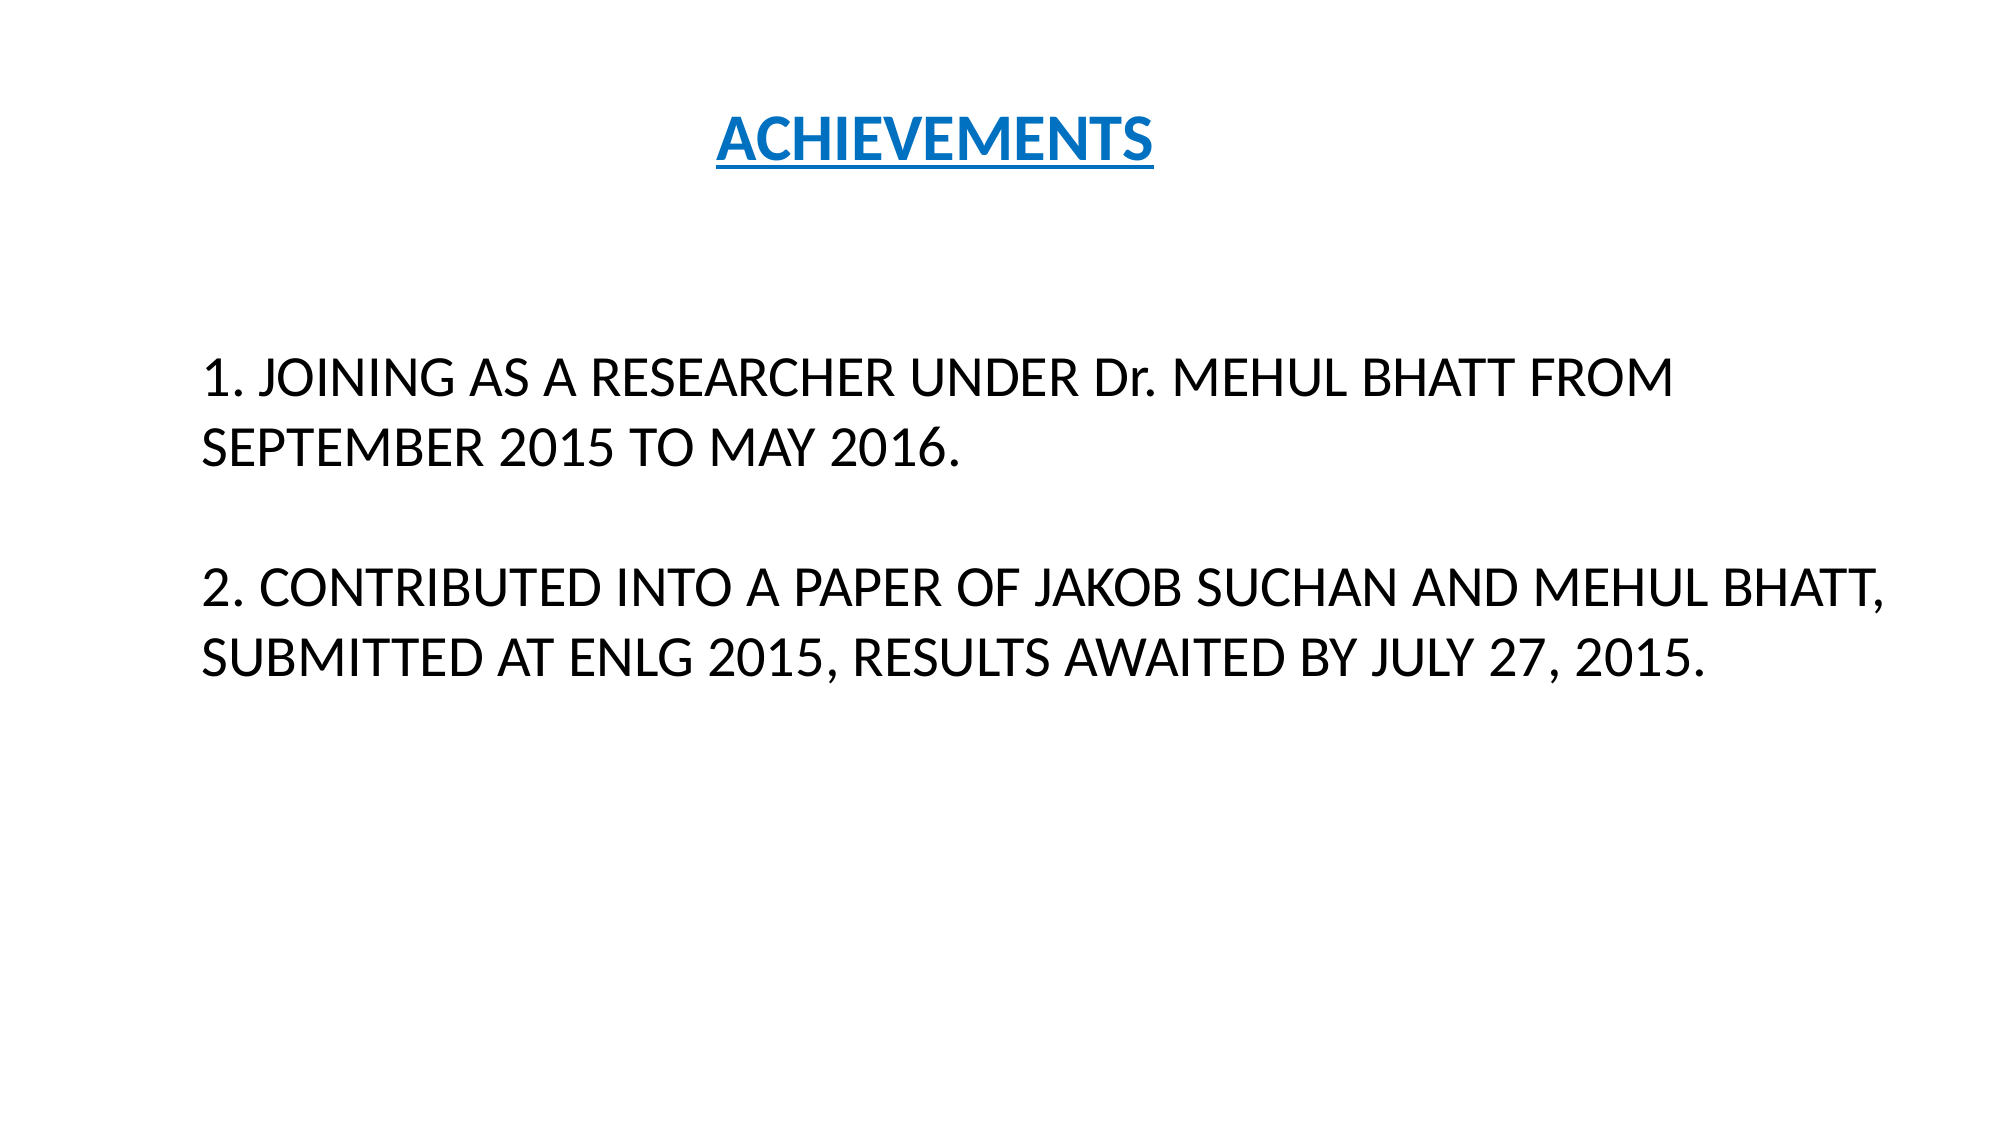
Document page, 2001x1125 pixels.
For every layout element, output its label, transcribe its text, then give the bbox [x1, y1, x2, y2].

text_box JOINING AS A RESEARCHER UNDER Dr. MEHUL BHATT FROM SEPTEMBER 2015 TO MAY 2016. 2. CONTRIBUTED INTO A PAPER OF JAKOB SUCHAN AND MEHUL BHATT, SUBMITTED AT ENLG 2015, RESULTS AWAITED BY JULY 27, 2015. [187, 331, 1915, 696]
text_box ACHIEVEMENTS [701, 86, 1170, 181]
